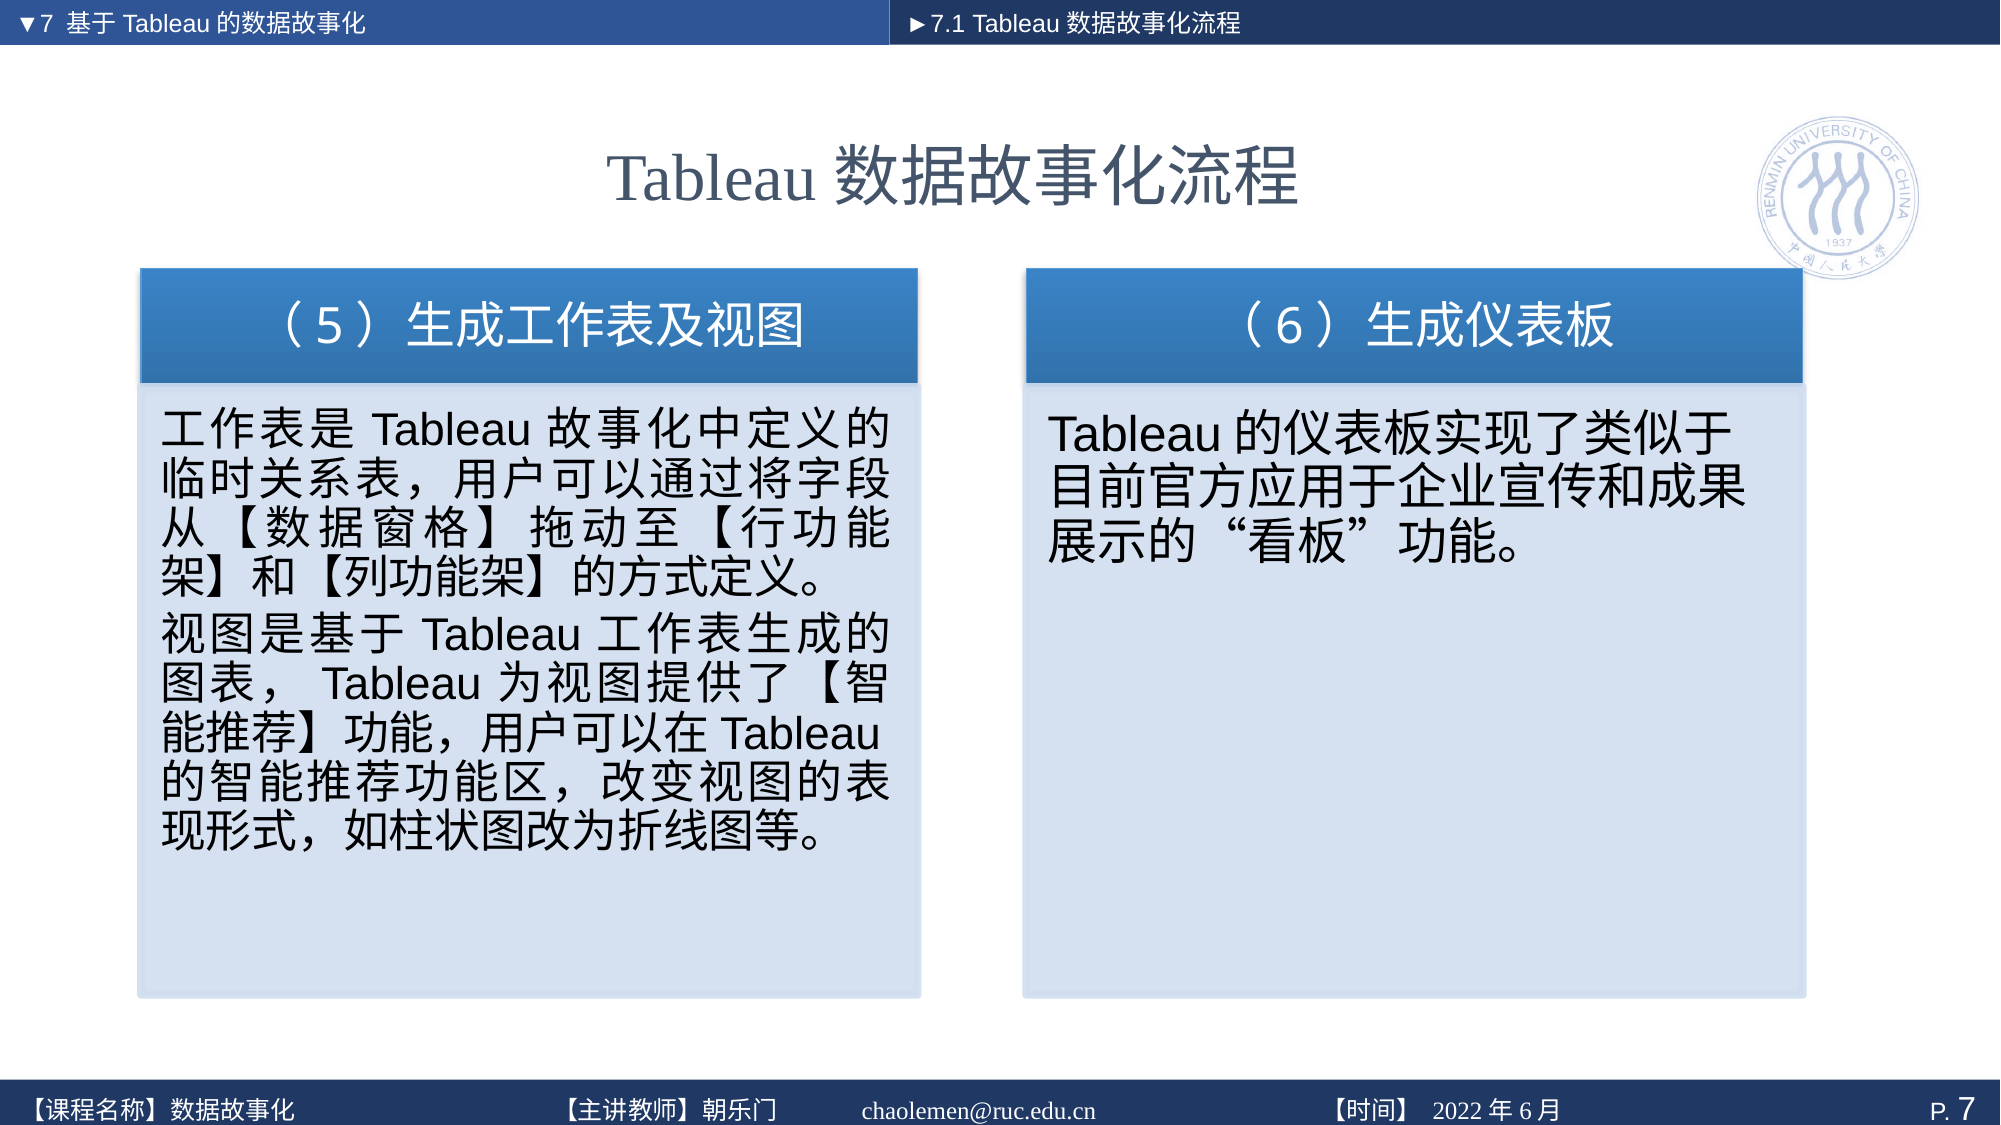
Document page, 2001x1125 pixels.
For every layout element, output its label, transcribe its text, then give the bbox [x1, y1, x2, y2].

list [140, 267, 1803, 997]
title Tableau数据故事化流程 [369, 106, 1553, 242]
list ►7.1 Tableau数据故事化流程 [890, 0, 1303, 43]
list ▼7 基于Tableau的数据故事化 [0, 0, 725, 43]
